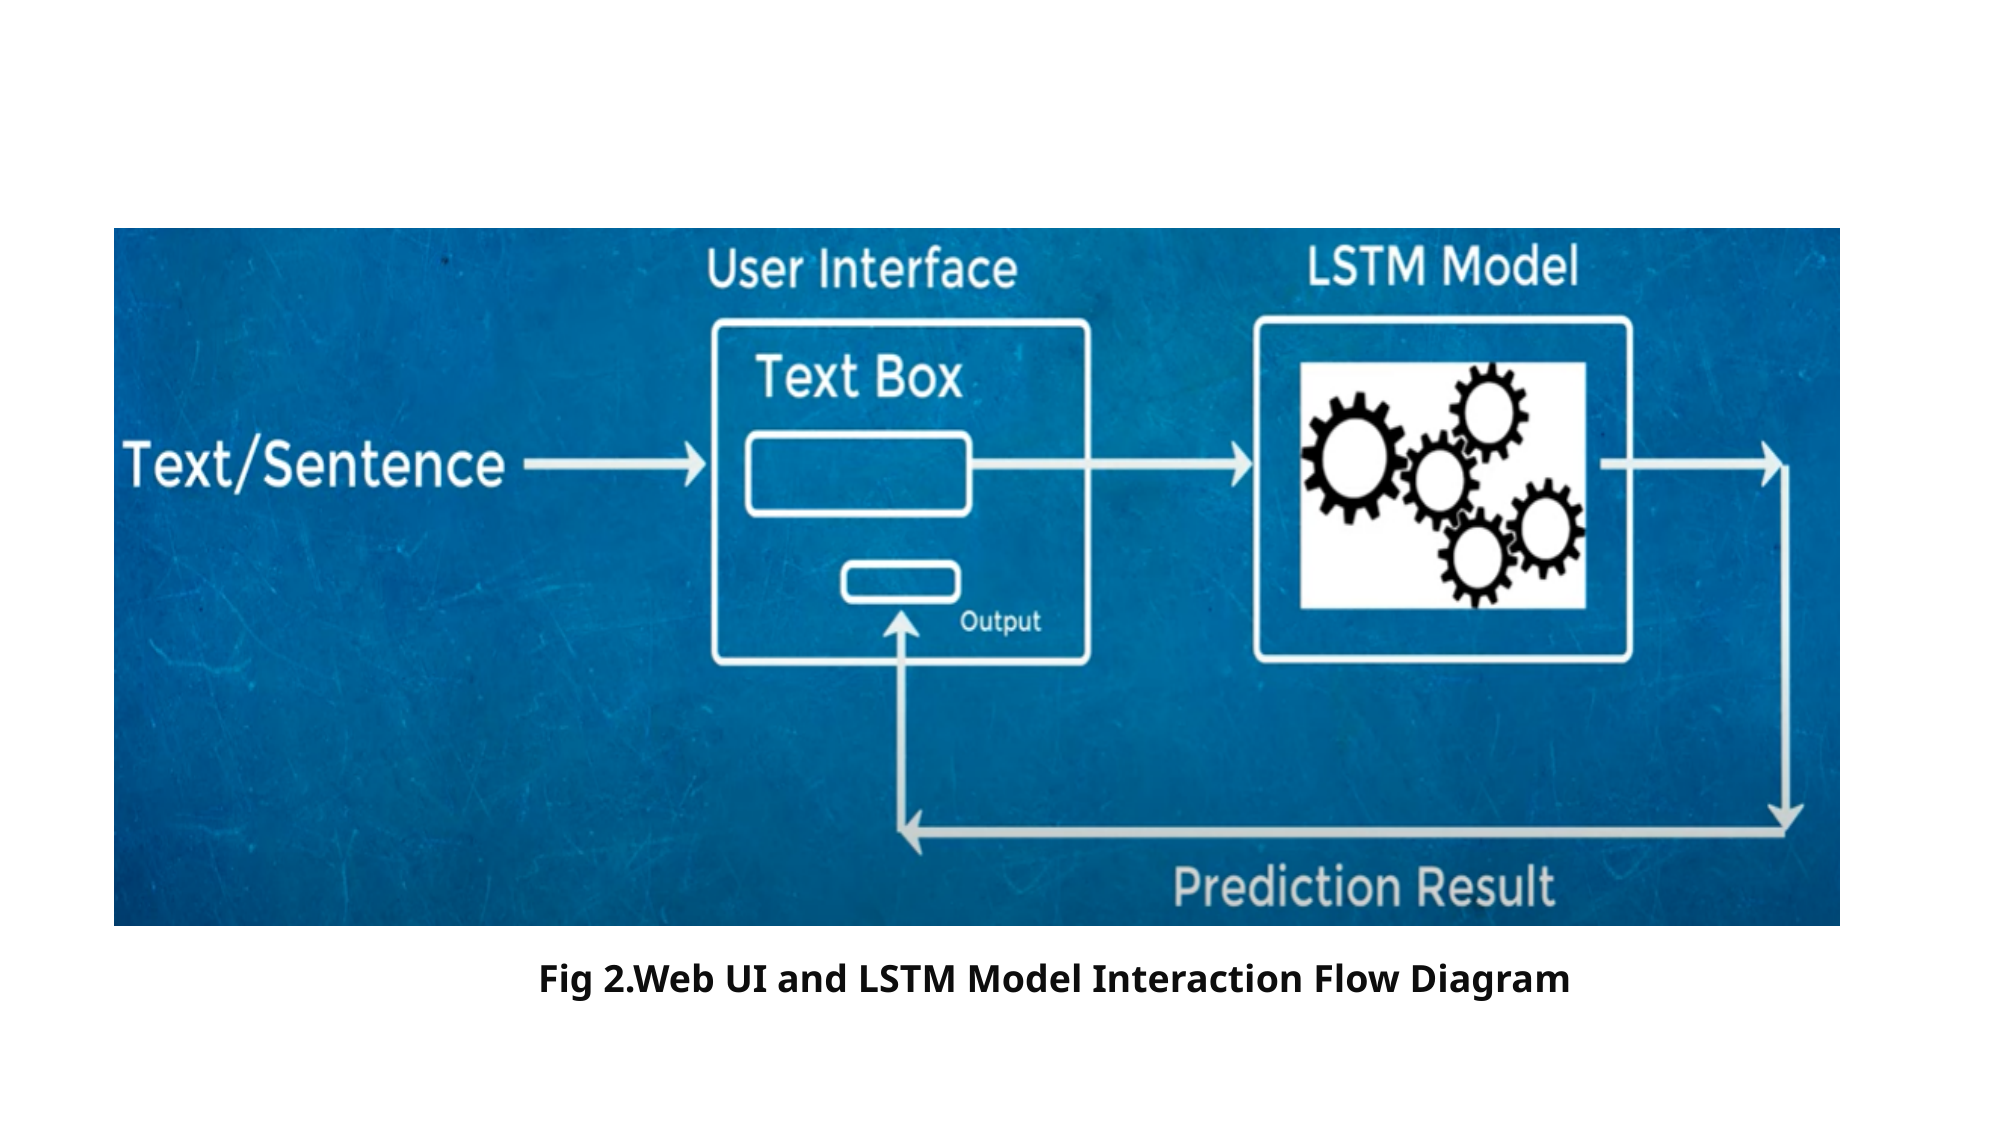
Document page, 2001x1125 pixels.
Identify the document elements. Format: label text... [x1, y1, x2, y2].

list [114, 227, 1841, 927]
text_box Fig 2.Web UI and LSTM Model Interaction Flow Diagram [523, 947, 1587, 1007]
